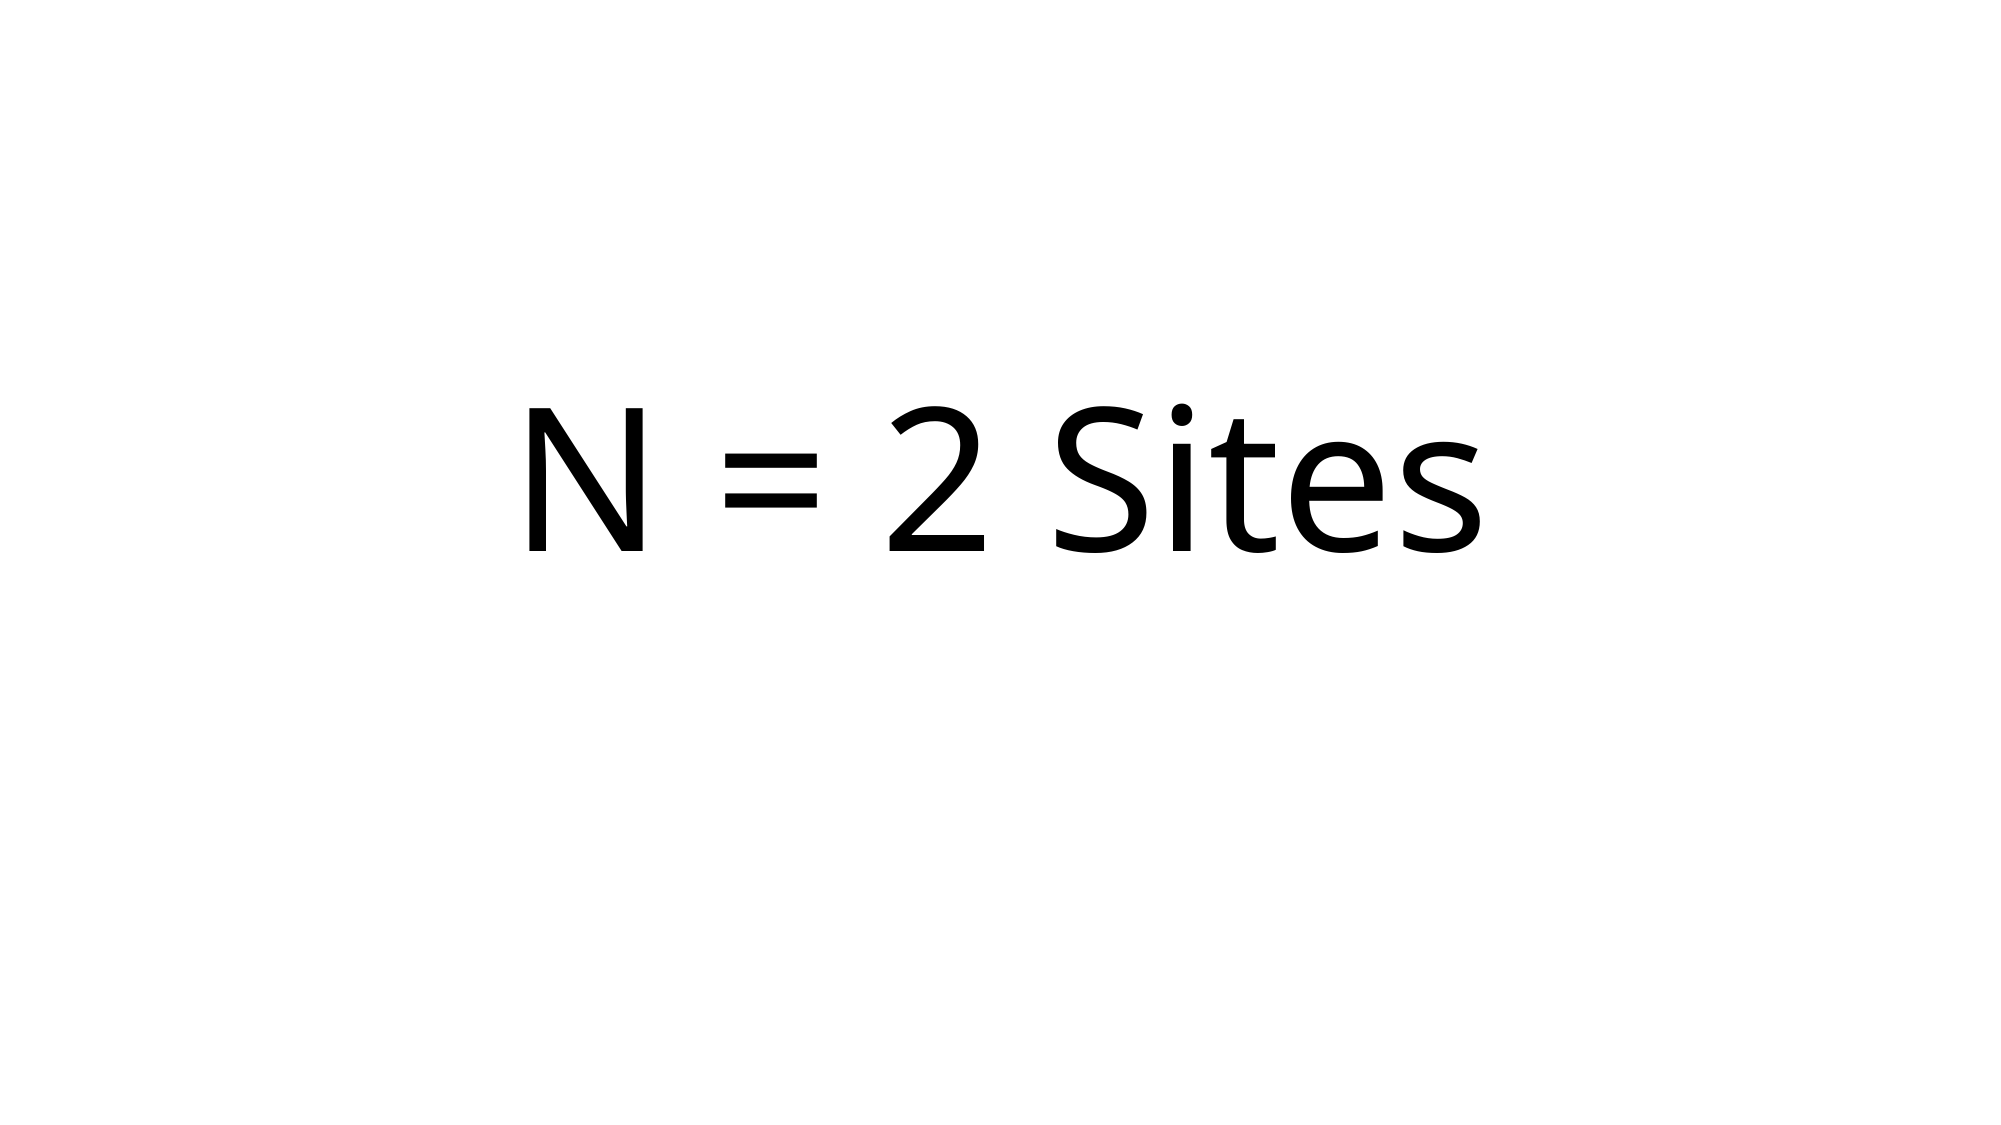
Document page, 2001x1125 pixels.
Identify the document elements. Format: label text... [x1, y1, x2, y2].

list N = 2 Sites [137, 371, 1863, 1086]
